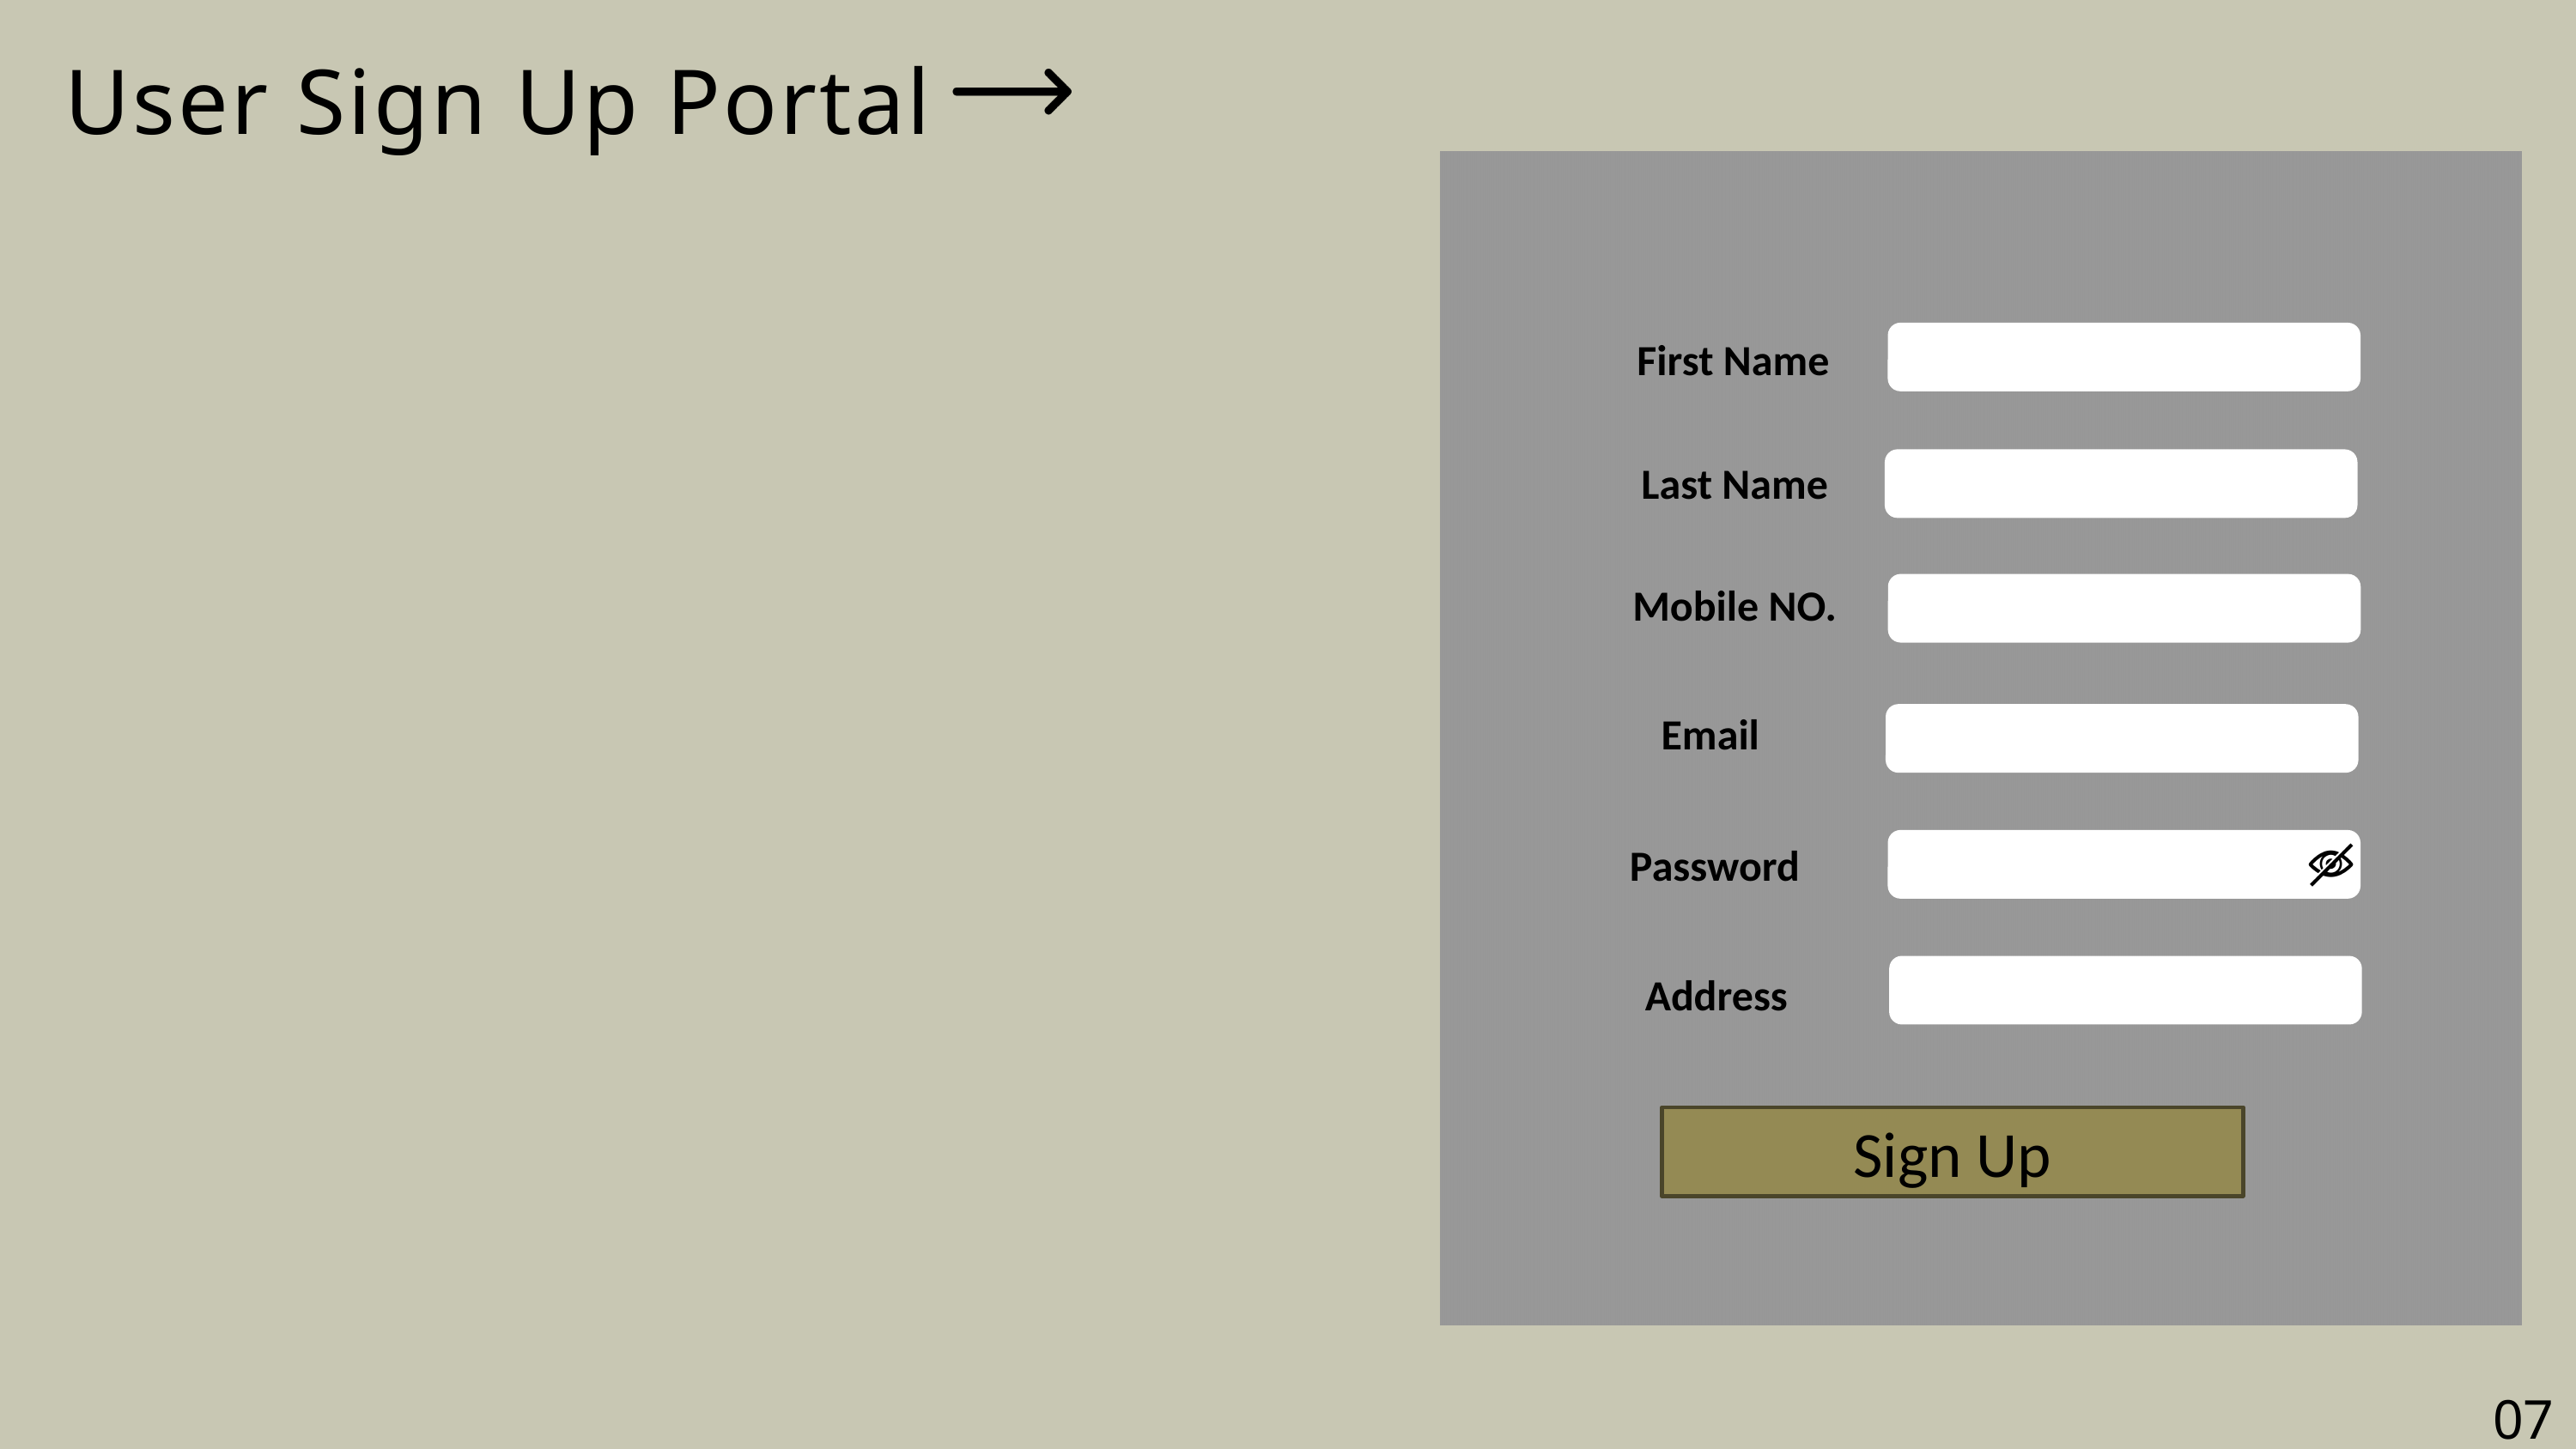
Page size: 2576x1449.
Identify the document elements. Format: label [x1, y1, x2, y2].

picture [946, 26, 1077, 156]
picture [1440, 121, 2524, 1325]
text_box [0, 0, 2576, 1449]
